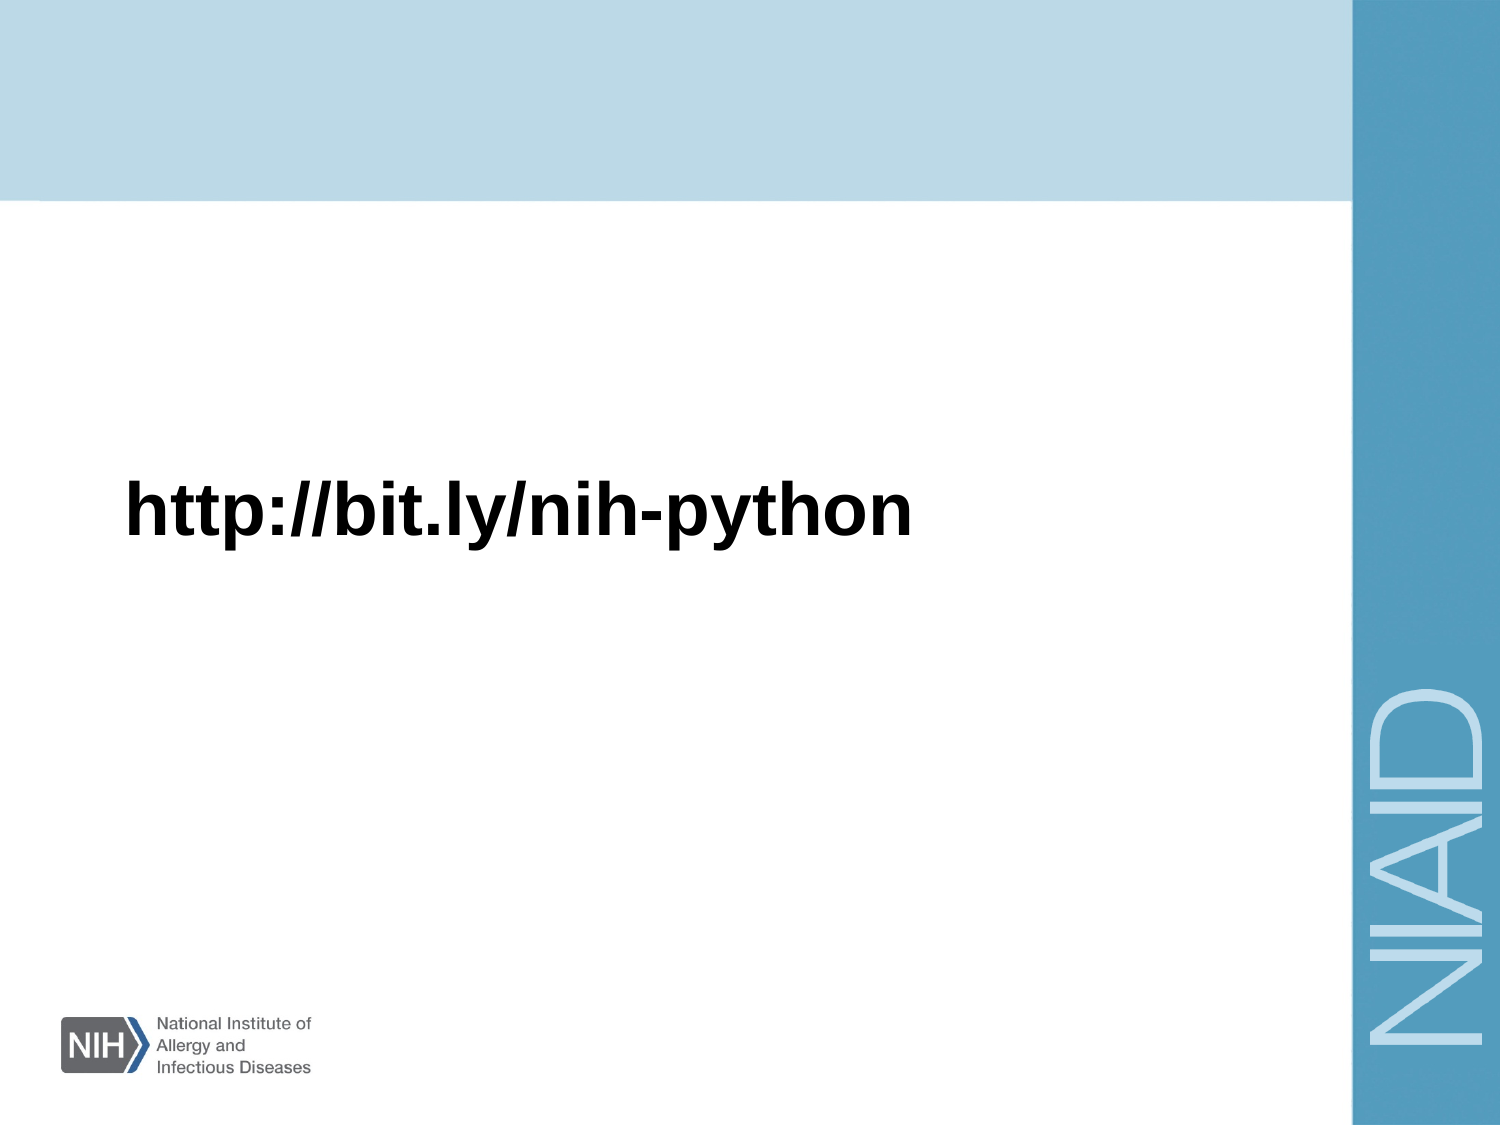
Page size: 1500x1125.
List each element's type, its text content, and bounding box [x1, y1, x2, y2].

picture [0, 0, 1500, 1125]
title http://bit.ly/nih-python [124, 325, 1187, 551]
